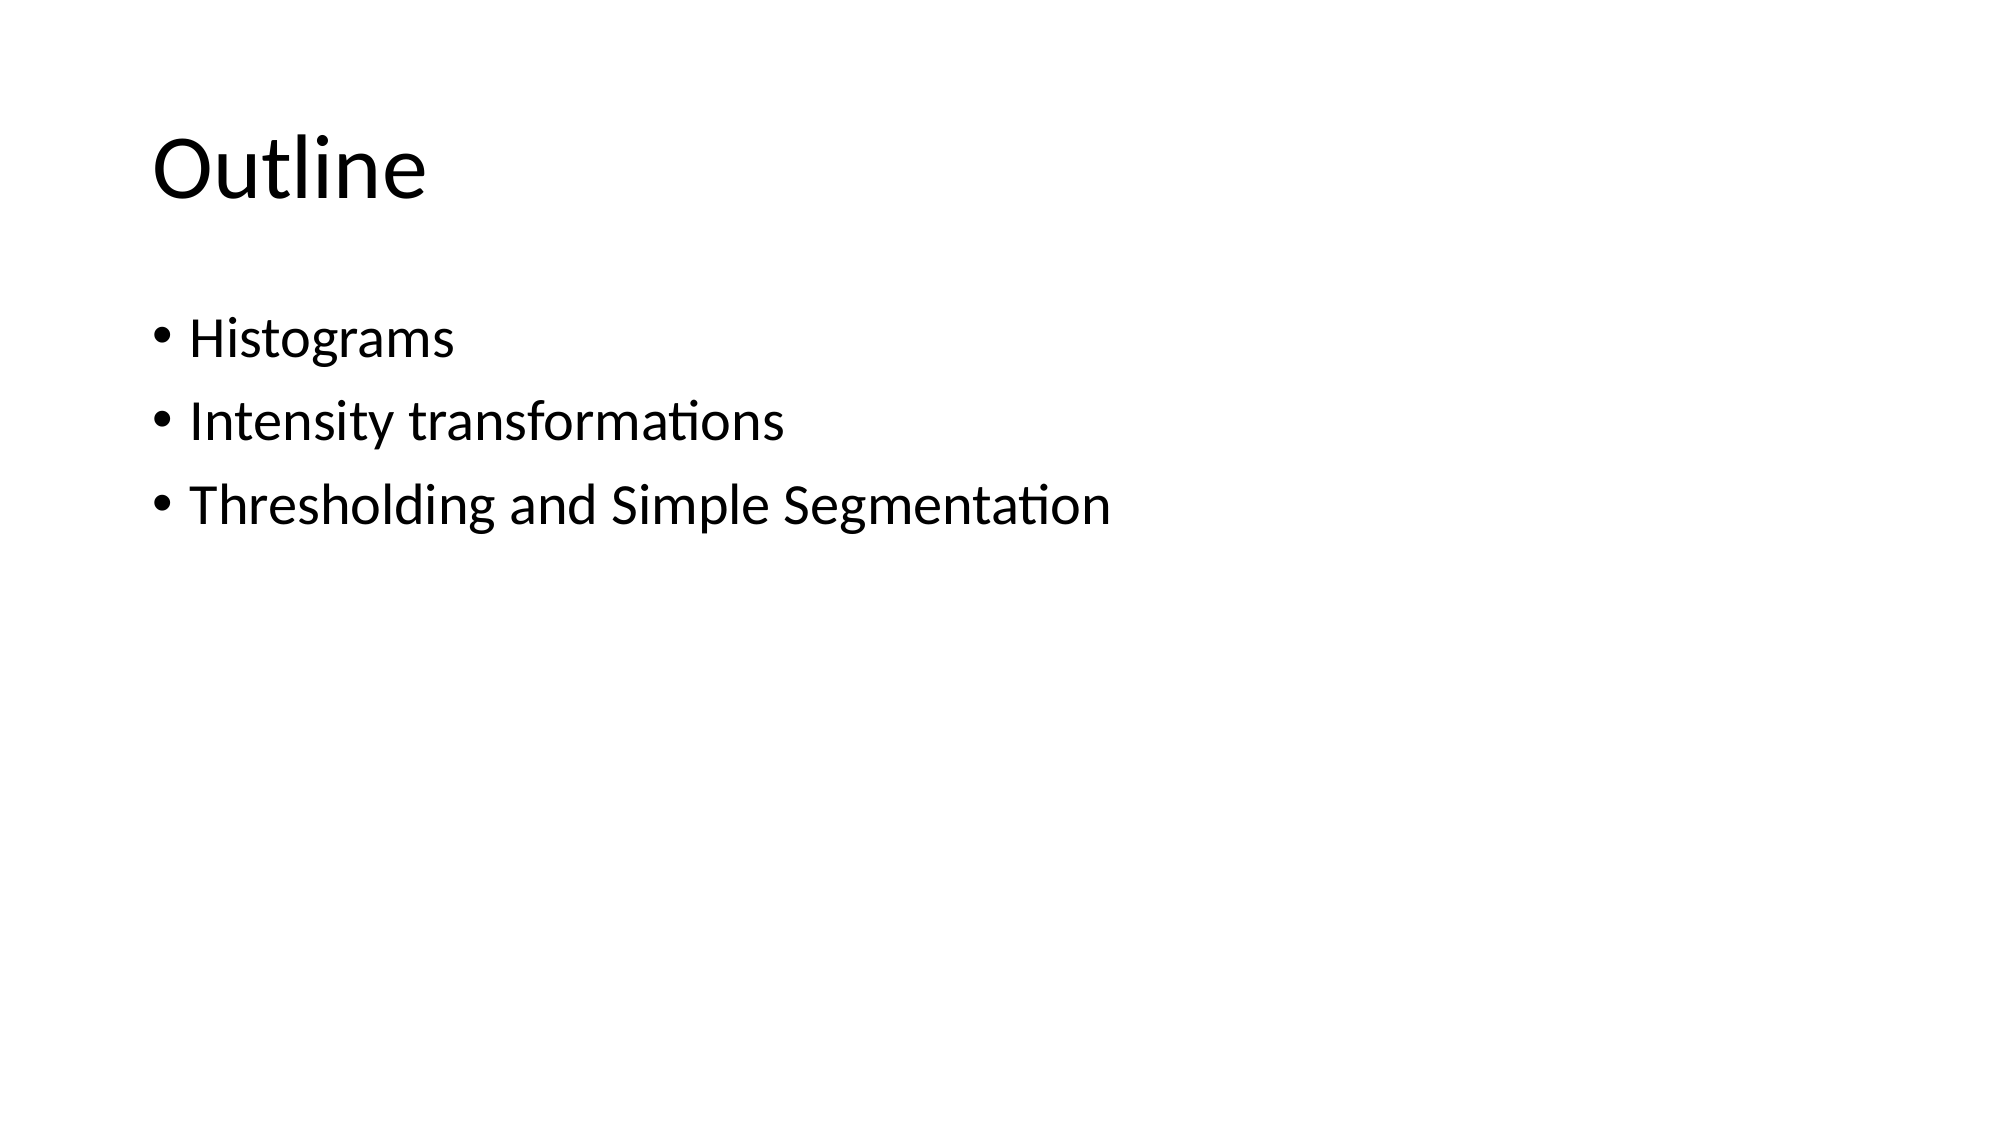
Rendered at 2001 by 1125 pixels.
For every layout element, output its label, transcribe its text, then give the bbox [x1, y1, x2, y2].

list Histograms Intensity transformations Thresholding and Simple Segmentation [137, 299, 1863, 1014]
title Outline [137, 59, 1863, 278]
